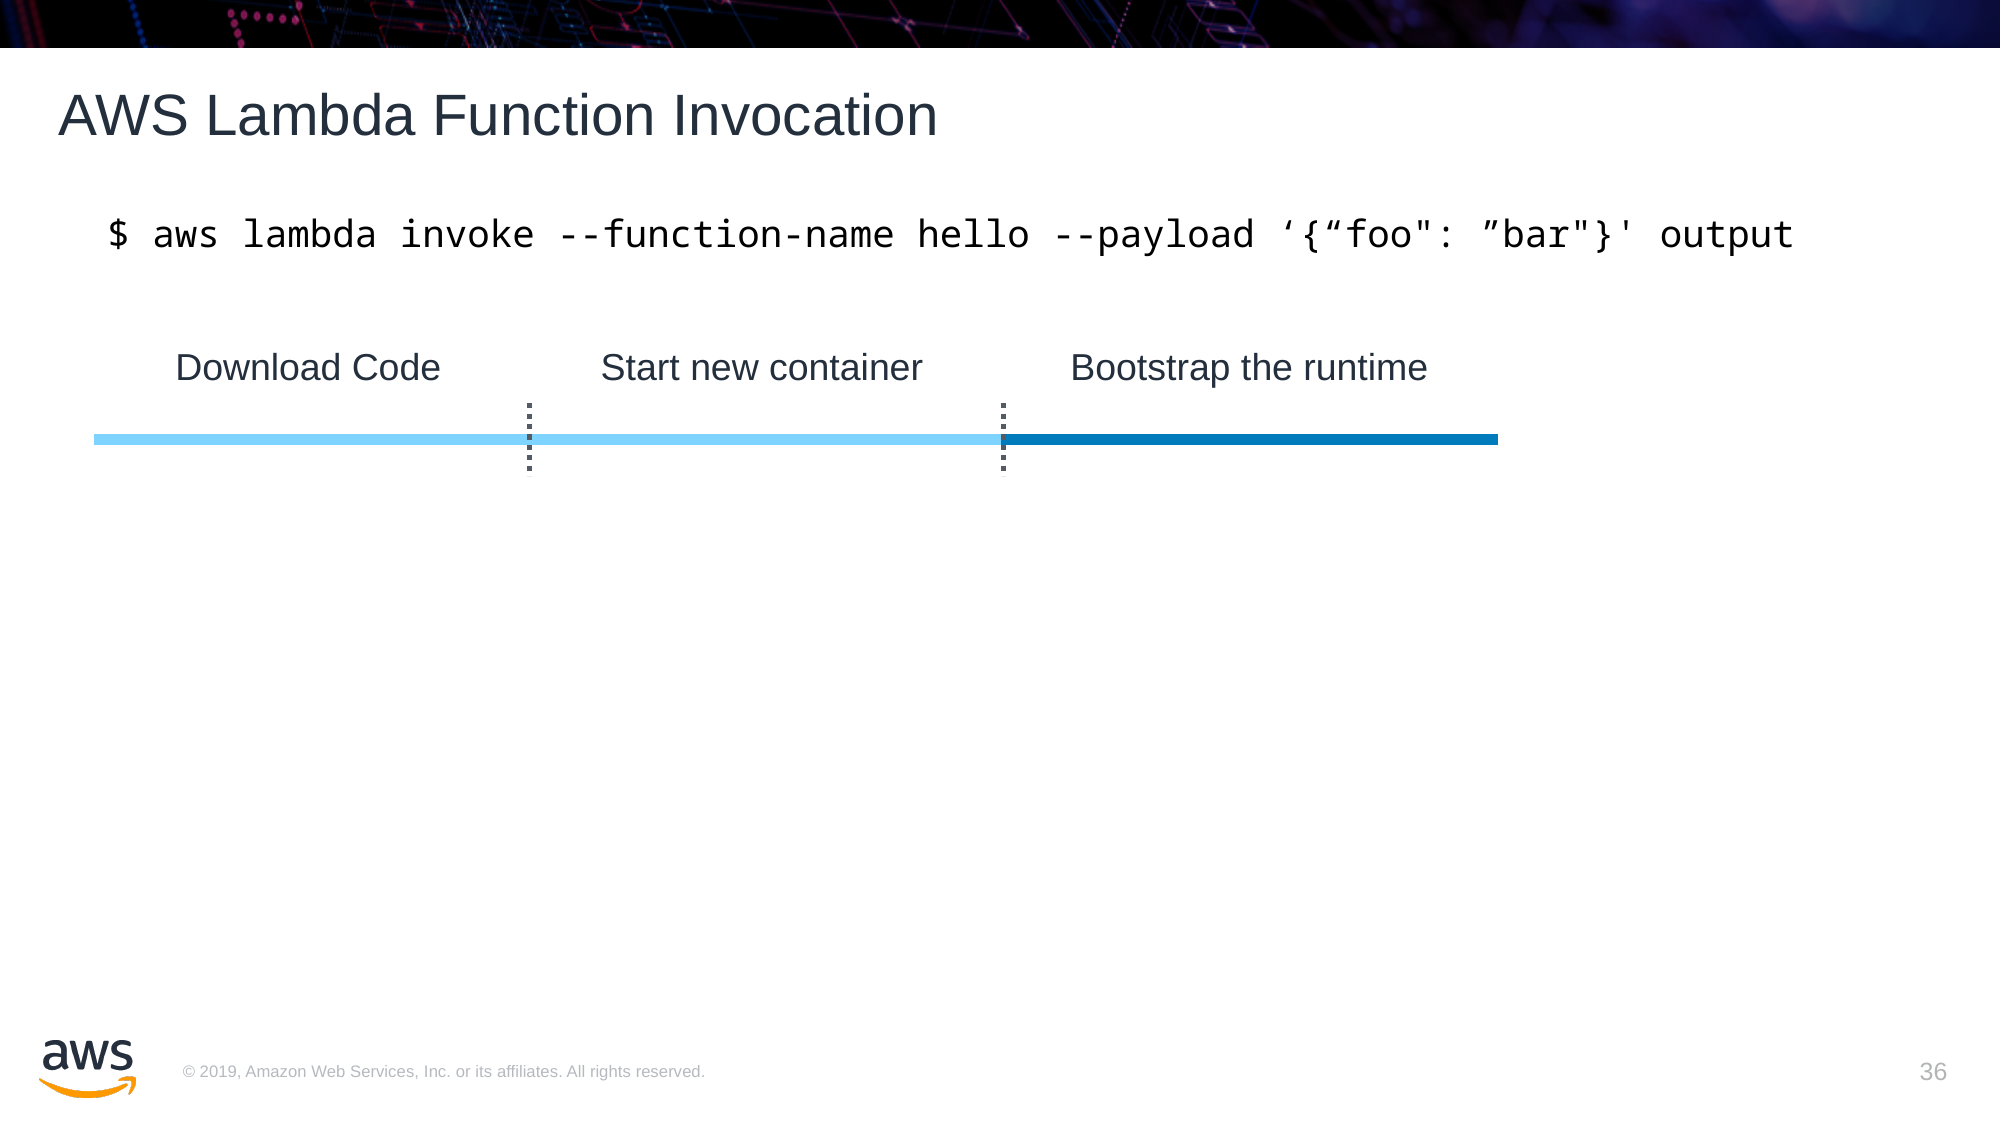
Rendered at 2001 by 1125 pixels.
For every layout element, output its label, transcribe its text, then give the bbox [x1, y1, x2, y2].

picture [39, 1040, 136, 1098]
text_box $ aws lambda invoke --function-name hello --payload ‘{“foo": ”bar"}' output [92, 202, 1810, 263]
title AWS Lambda Function Invocation [43, 67, 1963, 166]
picture [0, 0, 2000, 48]
text_box Bootstrap the runtime [1038, 335, 1461, 396]
text_box Download Code [137, 335, 480, 396]
slide_number 36 [1512, 1040, 1963, 1101]
text_box Start new container [568, 335, 956, 396]
